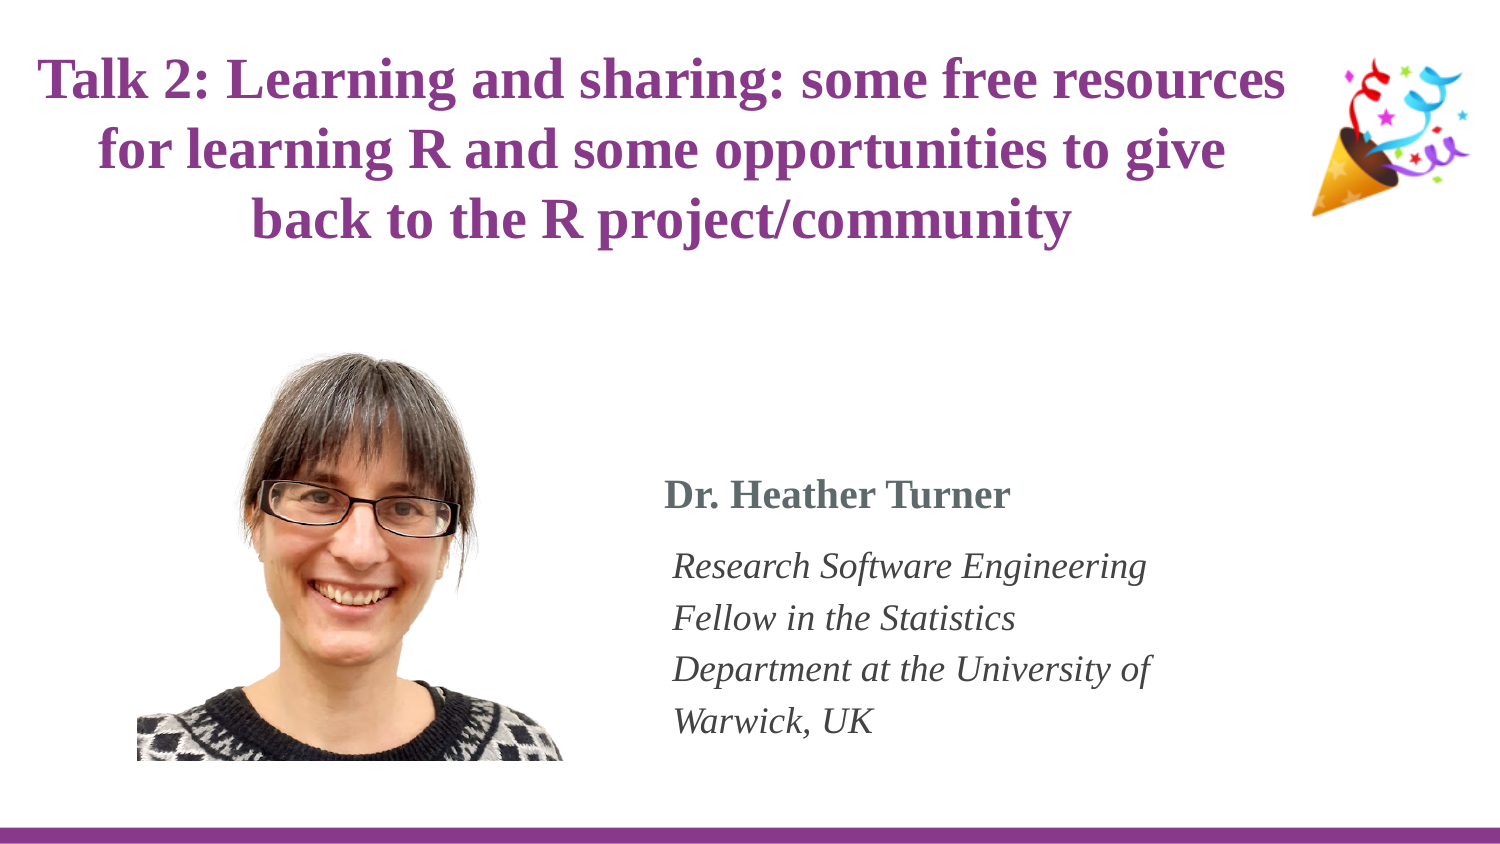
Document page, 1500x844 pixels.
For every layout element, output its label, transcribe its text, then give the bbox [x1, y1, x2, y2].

picture [137, 325, 573, 762]
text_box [648, 452, 1211, 794]
text_box Talk 2: Learning and sharing: some free resources for learning R and some opportunities to give back to the R project/community [17, 52, 1308, 309]
picture [1307, 52, 1476, 222]
